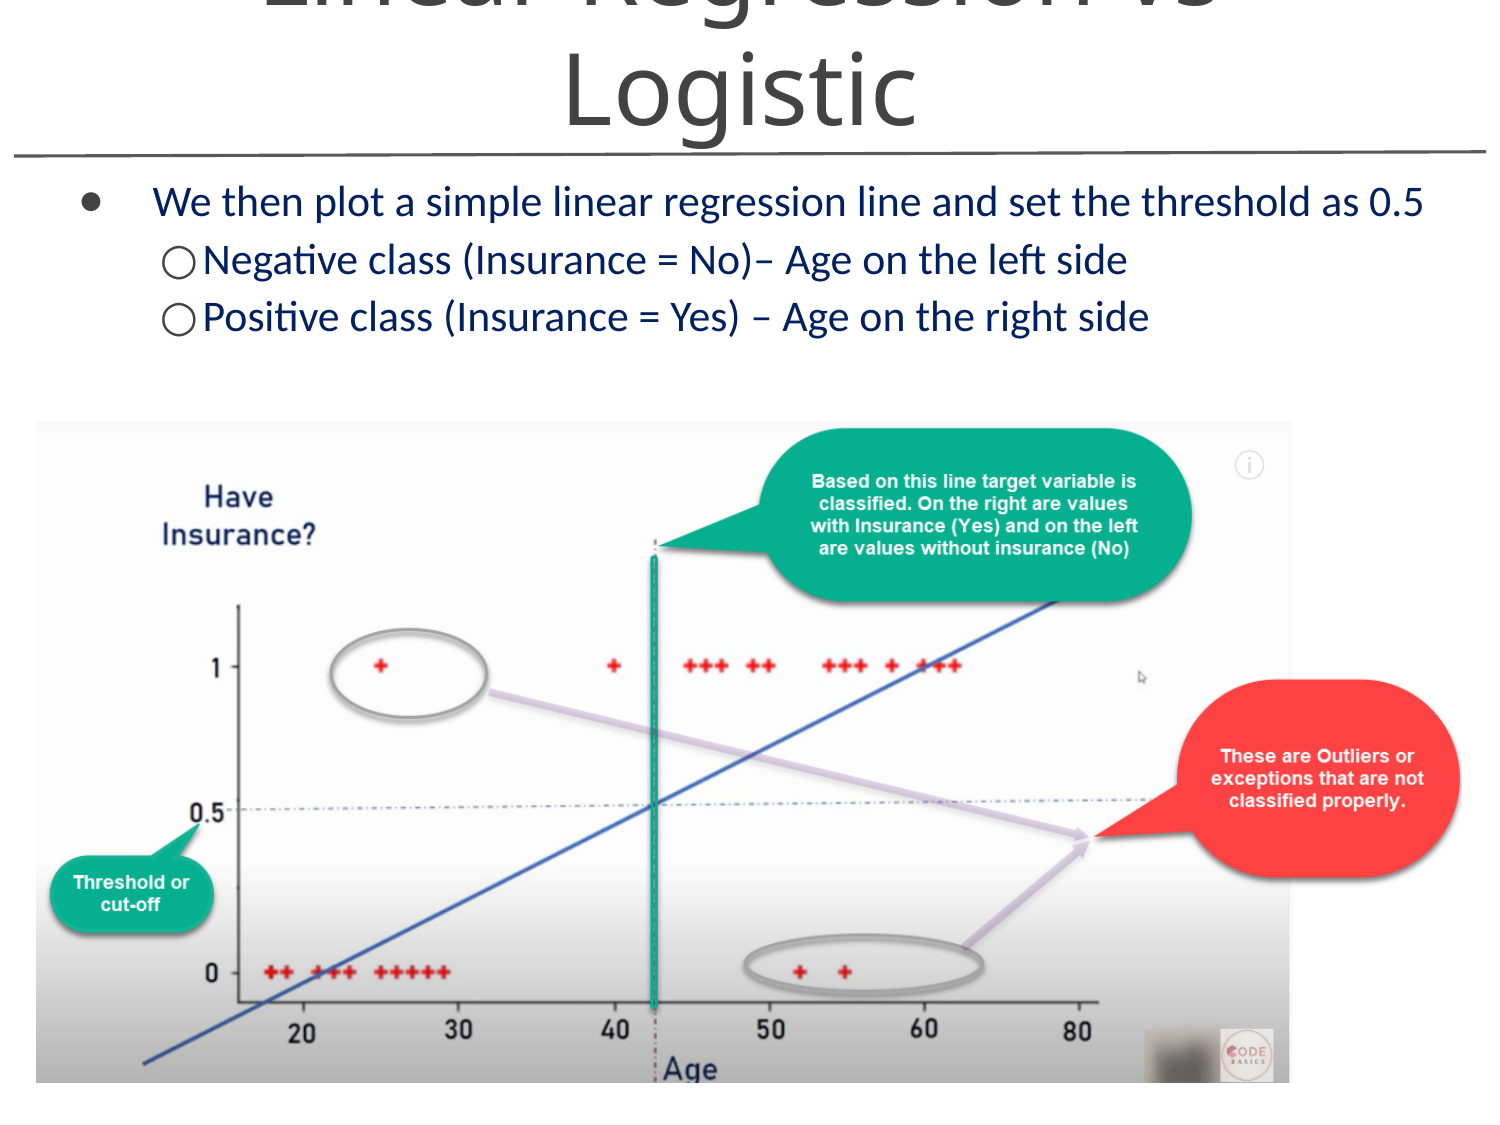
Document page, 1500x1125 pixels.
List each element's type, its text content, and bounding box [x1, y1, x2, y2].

picture [36, 422, 1462, 1083]
text_box Linear Regression vs Logistic [108, 11, 1371, 150]
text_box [13, 151, 1487, 157]
text_box We then plot a simple linear regression line and set the threshold as 0.5 Negative class (Insurance = No)– Age on the left side Positive class (Insurance = Yes) – Age on the right side [37, 165, 1463, 423]
